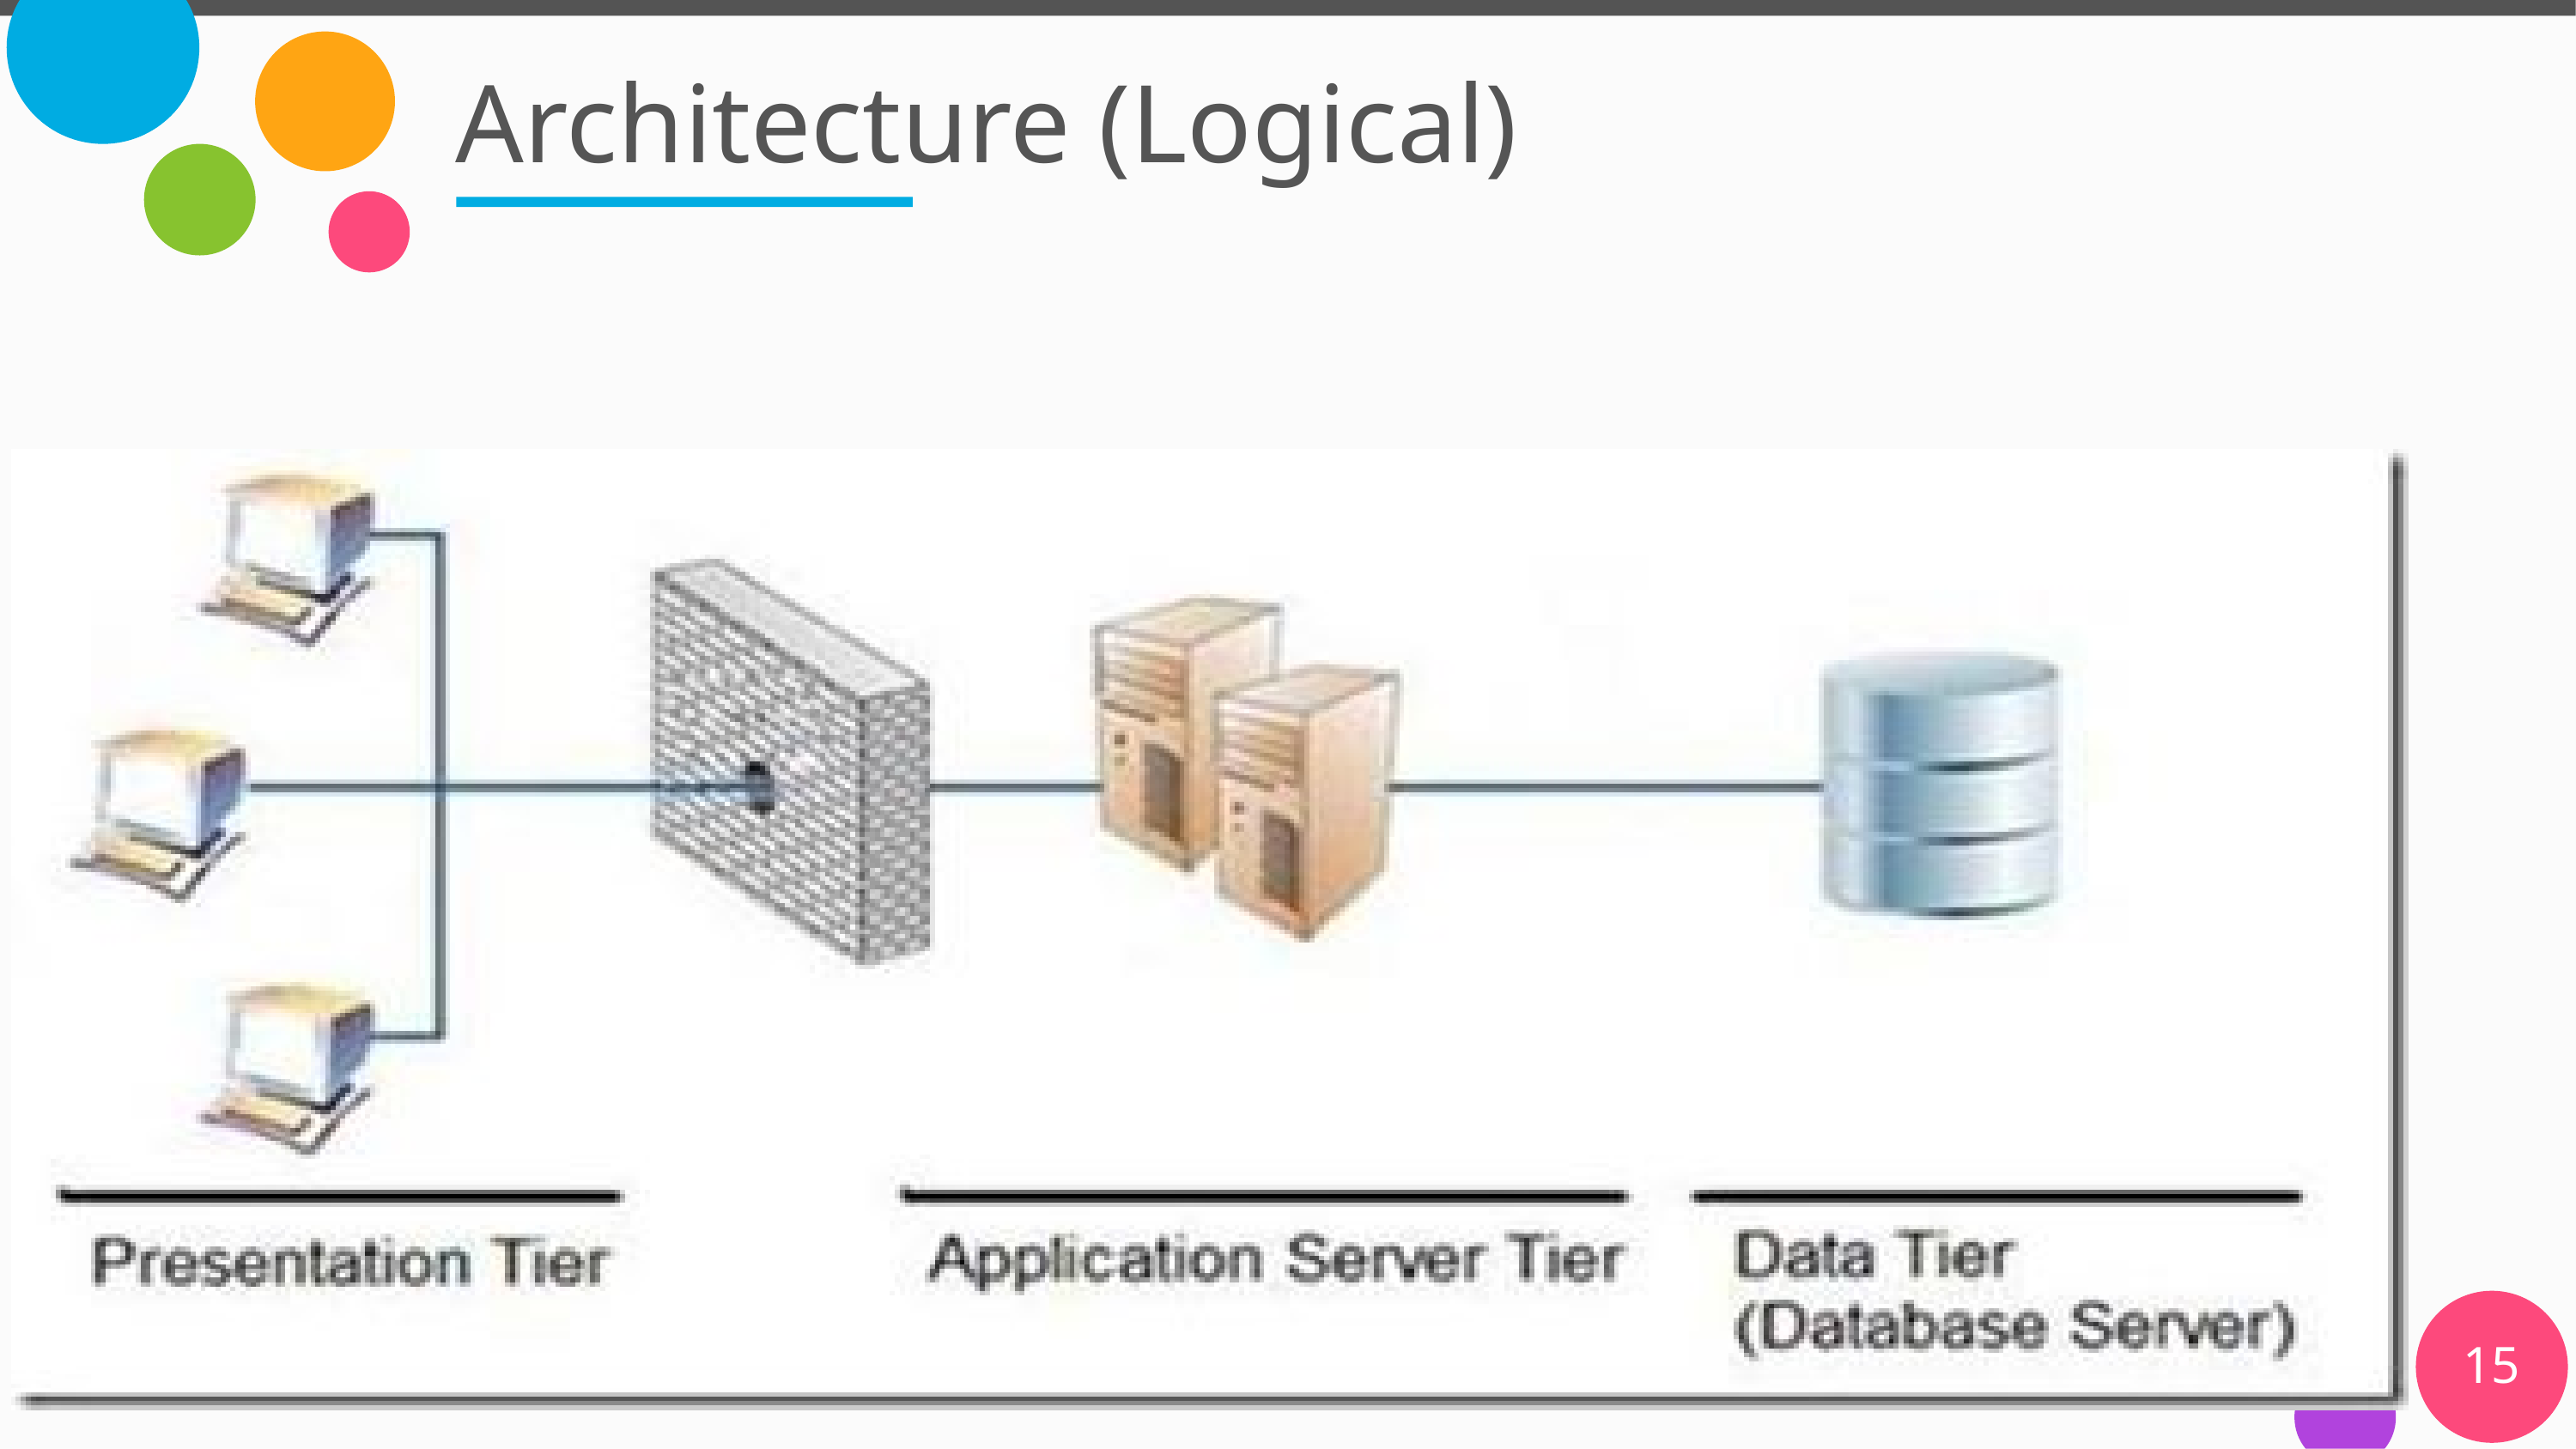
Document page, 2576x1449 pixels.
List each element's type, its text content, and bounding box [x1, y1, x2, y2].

title Architecture (Logical) [433, 34, 2454, 204]
picture [11, 449, 2409, 1410]
slide_number 15 [2415, 1328, 2568, 1406]
